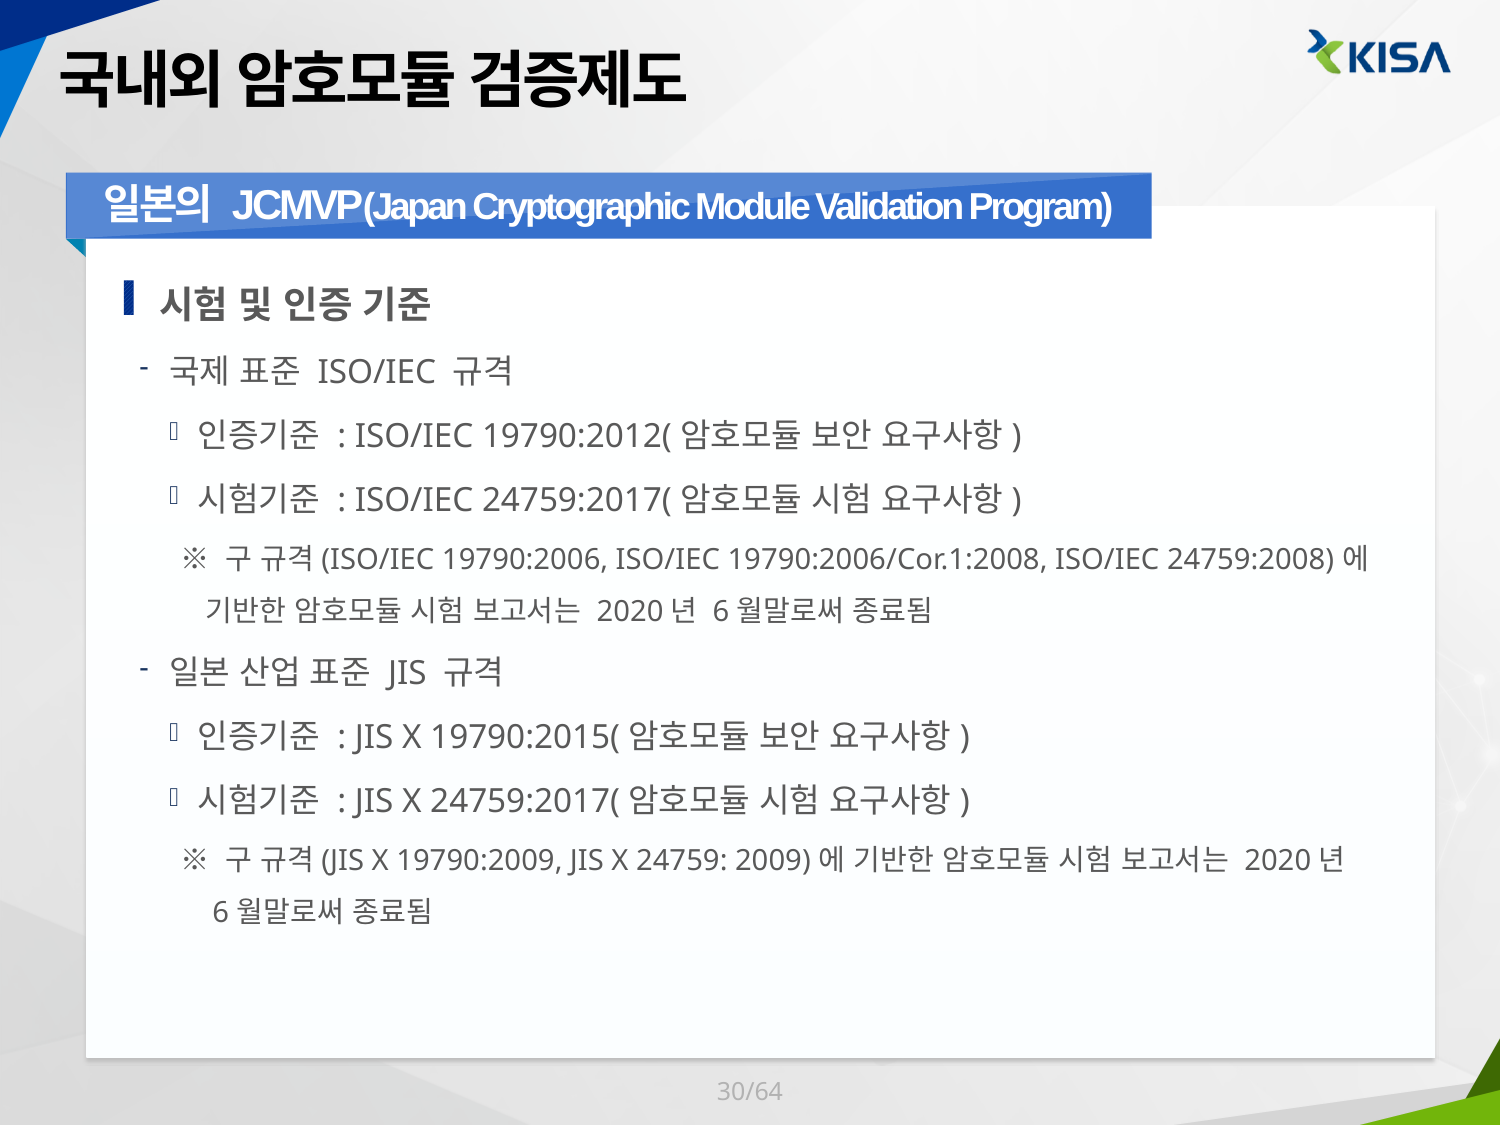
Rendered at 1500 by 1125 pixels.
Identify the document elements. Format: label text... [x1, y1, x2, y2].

slide_number 30/64 [581, 1062, 919, 1123]
text_box [84, 205, 1437, 1060]
text_box 시험 및 인증 기준 국제 표준 ISO/IEC 규격 인증기준 : ISO/IEC 19790:2012(암호모듈 보안 요구사항) 시험기준 : ISO/IEC 24759:2017(암호모듈 시험 요구사항) ※ 구 규격(ISO/IEC 19790:2006, ISO/IEC 19790:2006/Cor.1:2008, ISO/IEC 24759:2008)에 기반한 암호모듈 시험 보고서는 2020년 6월말로써 종료됨 일본 산업 표준 JIS 규격 인증기준 : JIS X 19790:2015(암호모듈 보안 요구사항) 시험기준 : JIS X 24759:2017(암호모듈 시험 요구사항) ※ 구 규격(JIS X 19790:2009, JIS X 24759: 2009)에 기반한 암호모듈 시험 보고서는 2020년 6월말로써 종료됨 [110, 272, 1415, 929]
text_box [65, 172, 1173, 239]
text_box [71, 247, 81, 256]
picture [0, 0, 1500, 1125]
text_box [122, 278, 136, 317]
text_box 국내외 암호모듈 검증제도 [35, 32, 507, 119]
